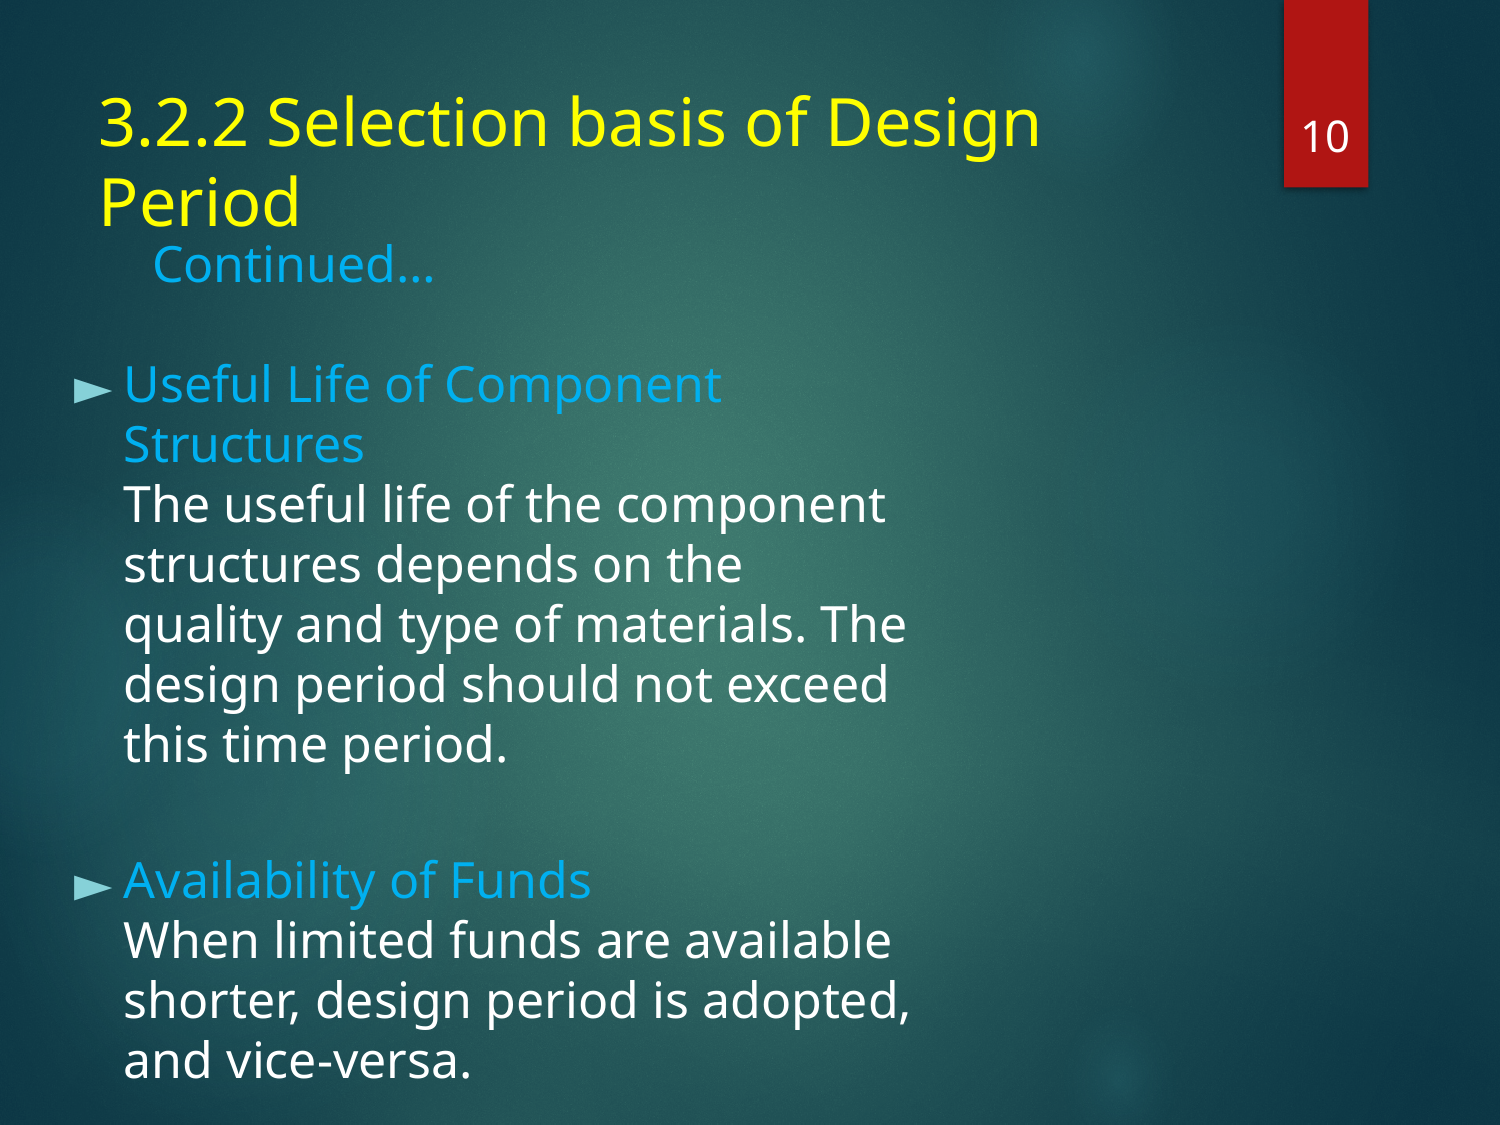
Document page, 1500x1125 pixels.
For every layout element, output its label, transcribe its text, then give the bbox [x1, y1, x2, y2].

text_box Continued… [137, 224, 675, 300]
picture [0, 0, 1500, 1125]
text_box Useful Life of Component Structures The useful life of the component structures depends on the quality and type of materials. The design period should not exceed this time period. Availability of Funds When limited funds are available shorter, design period is adopted, and vice-versa. [37, 346, 925, 1051]
title 3.2.2 Selection basis of Design Period [87, 74, 1237, 200]
slide_number 9 [1273, 48, 1377, 175]
